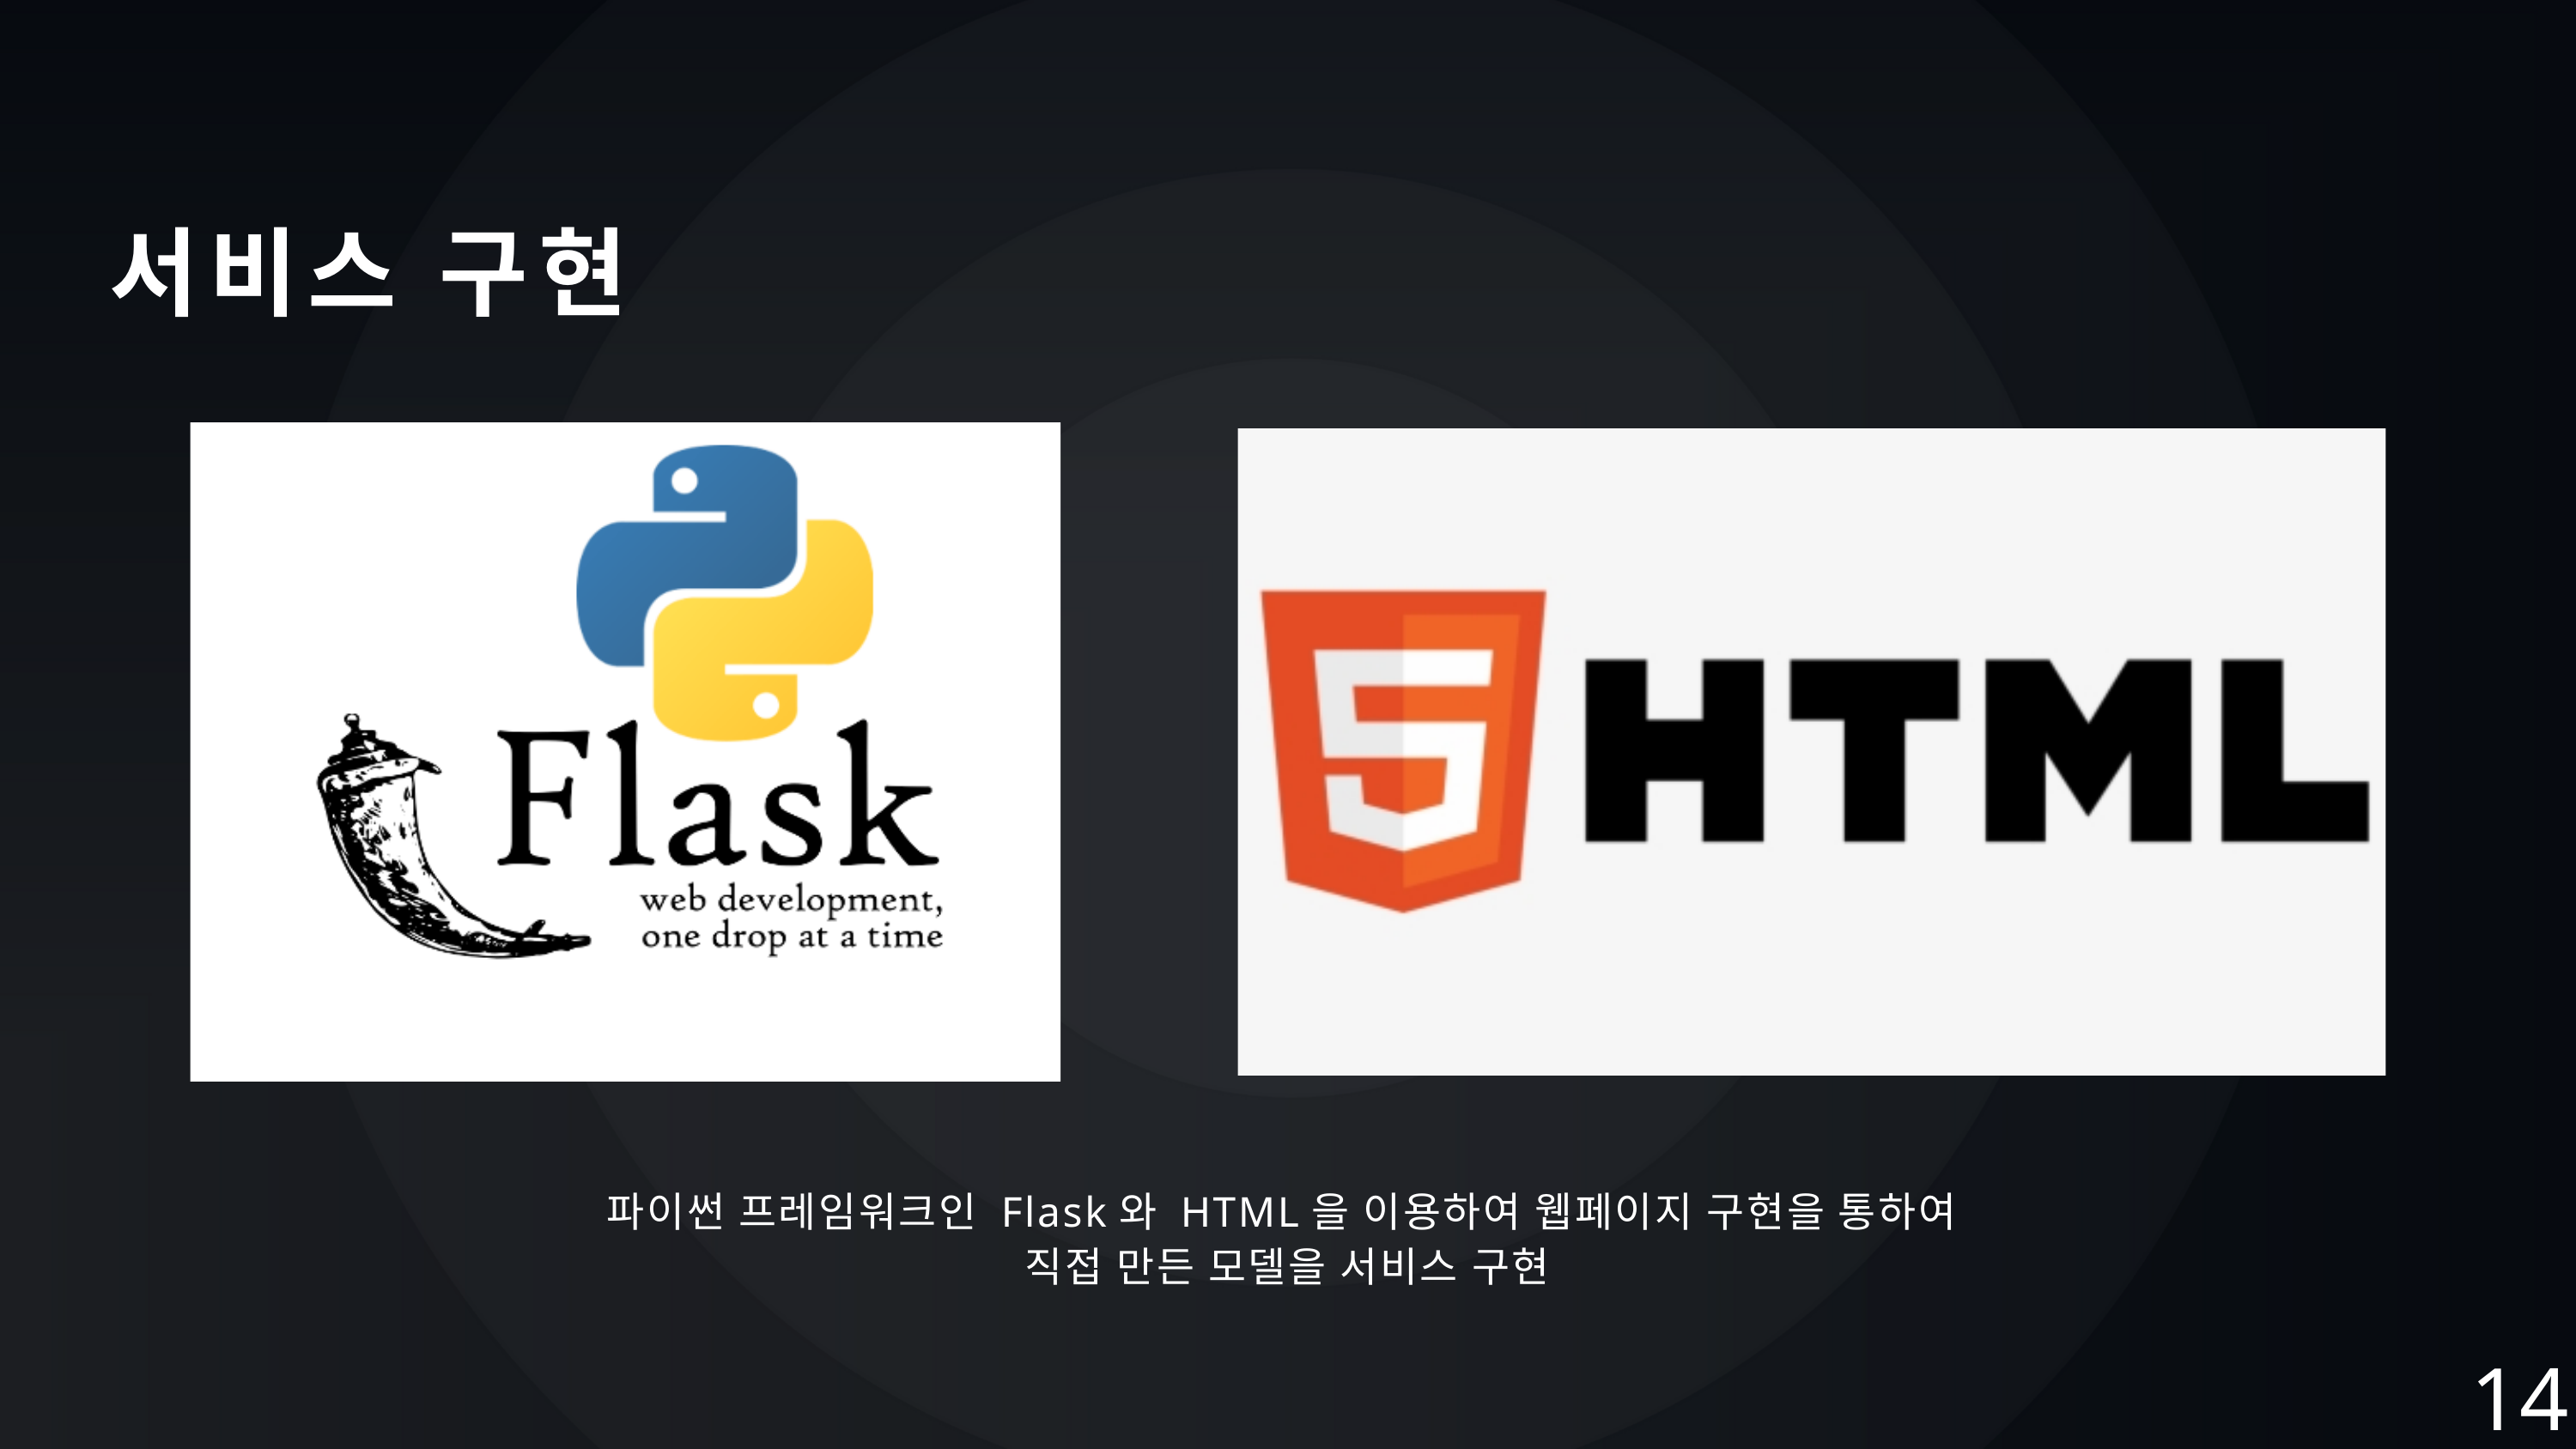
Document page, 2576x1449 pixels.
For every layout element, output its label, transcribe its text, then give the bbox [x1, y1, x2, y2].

text_box [1237, 428, 2386, 1076]
text_box [190, 422, 1061, 1082]
text_box 파이썬 프레임워크인 Flask와 HTML을 이용하여 웹페이지 구현을 통하여 직접 만든 모델을 서비스 구현 [337, 1180, 2239, 1291]
text_box 서비스 구현 [109, 203, 1288, 328]
text_box [0, 0, 2576, 1449]
text_box 14 [2464, 1348, 2576, 1448]
